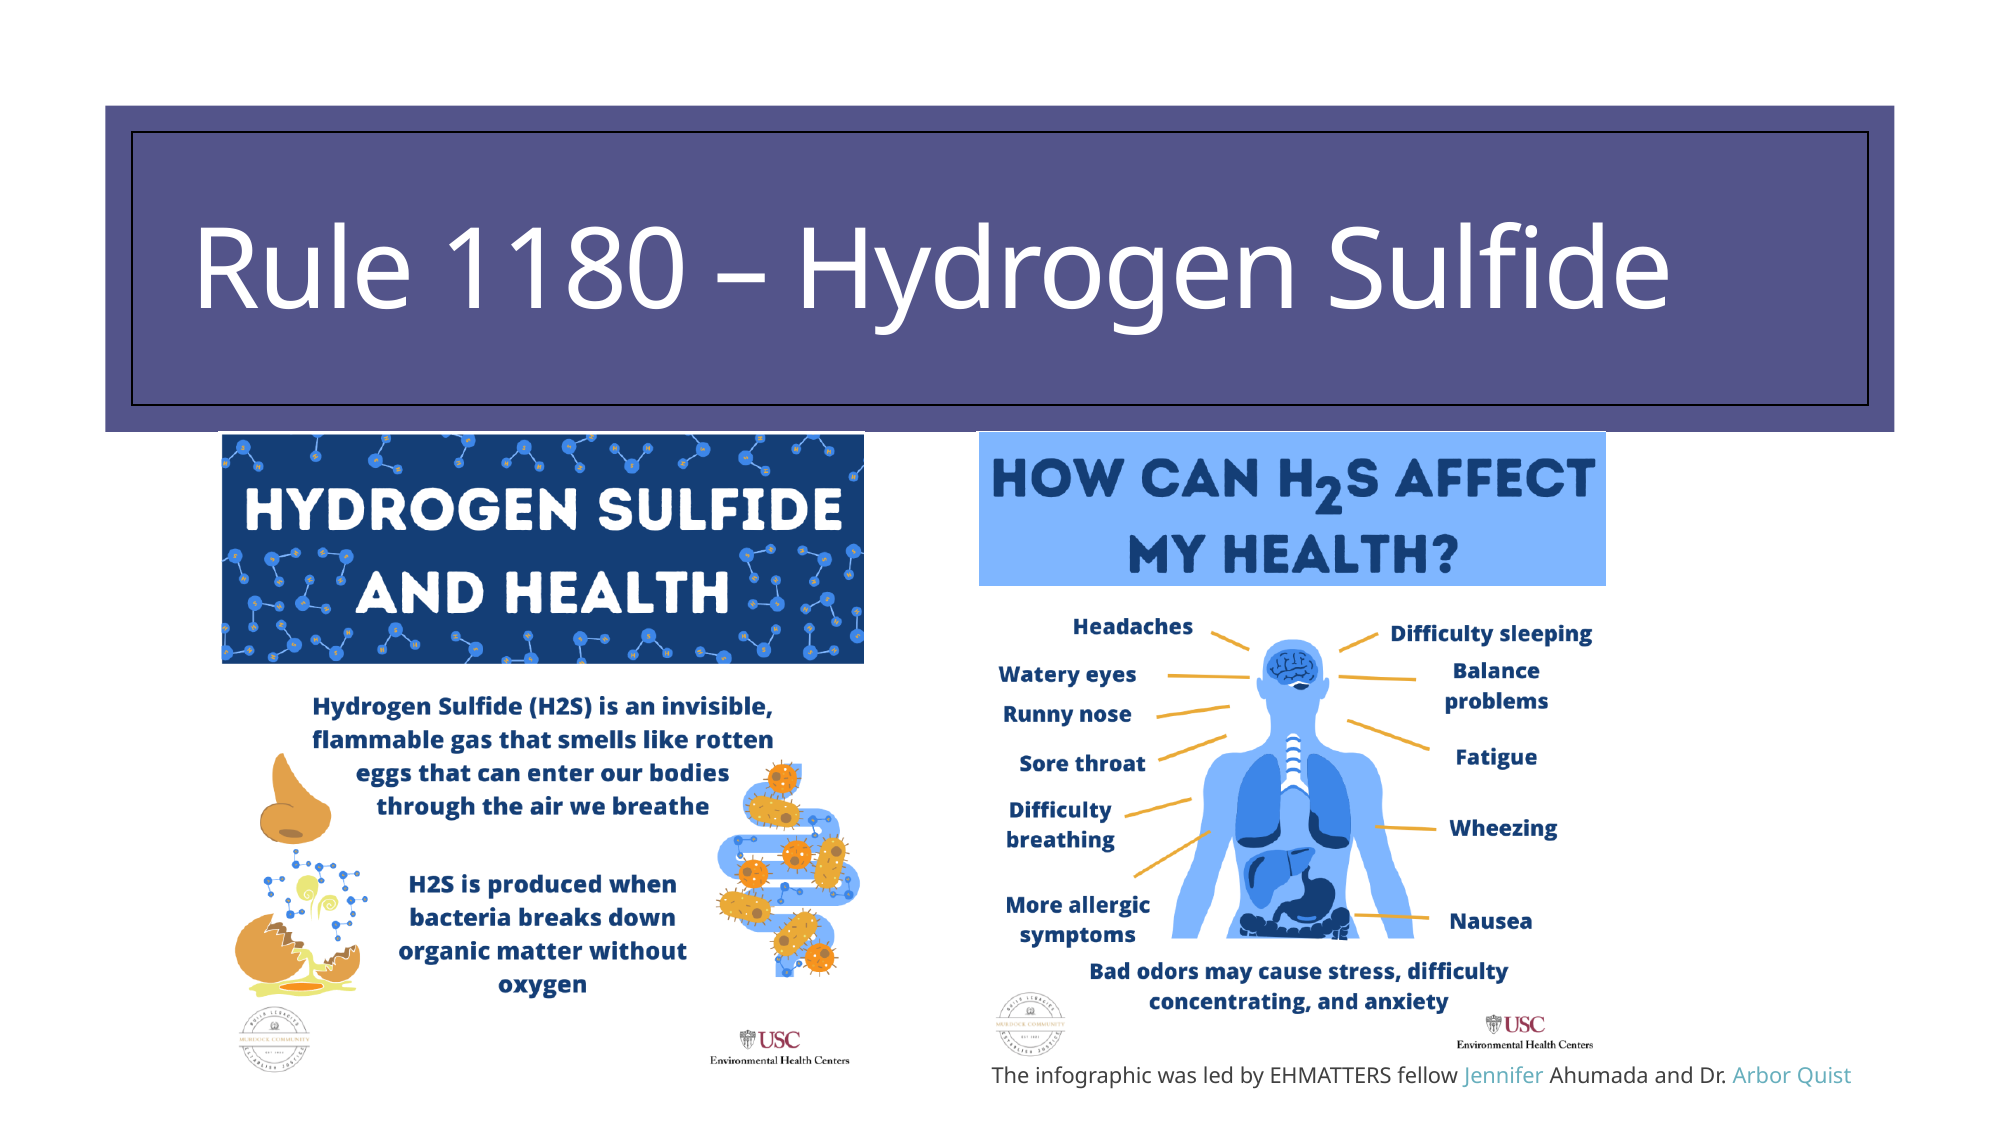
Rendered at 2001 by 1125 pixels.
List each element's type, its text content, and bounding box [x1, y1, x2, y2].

picture [976, 431, 1606, 1066]
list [217, 431, 865, 1087]
title Rule 1180 – Hydrogen Sulfide [175, 173, 1823, 376]
text_box [104, 104, 1895, 433]
text_box [131, 131, 1869, 406]
text_box The infographic was led by EHMATTERS fellow Jennifer Ahumada and Dr. Arbor Quist [976, 1054, 1895, 1099]
